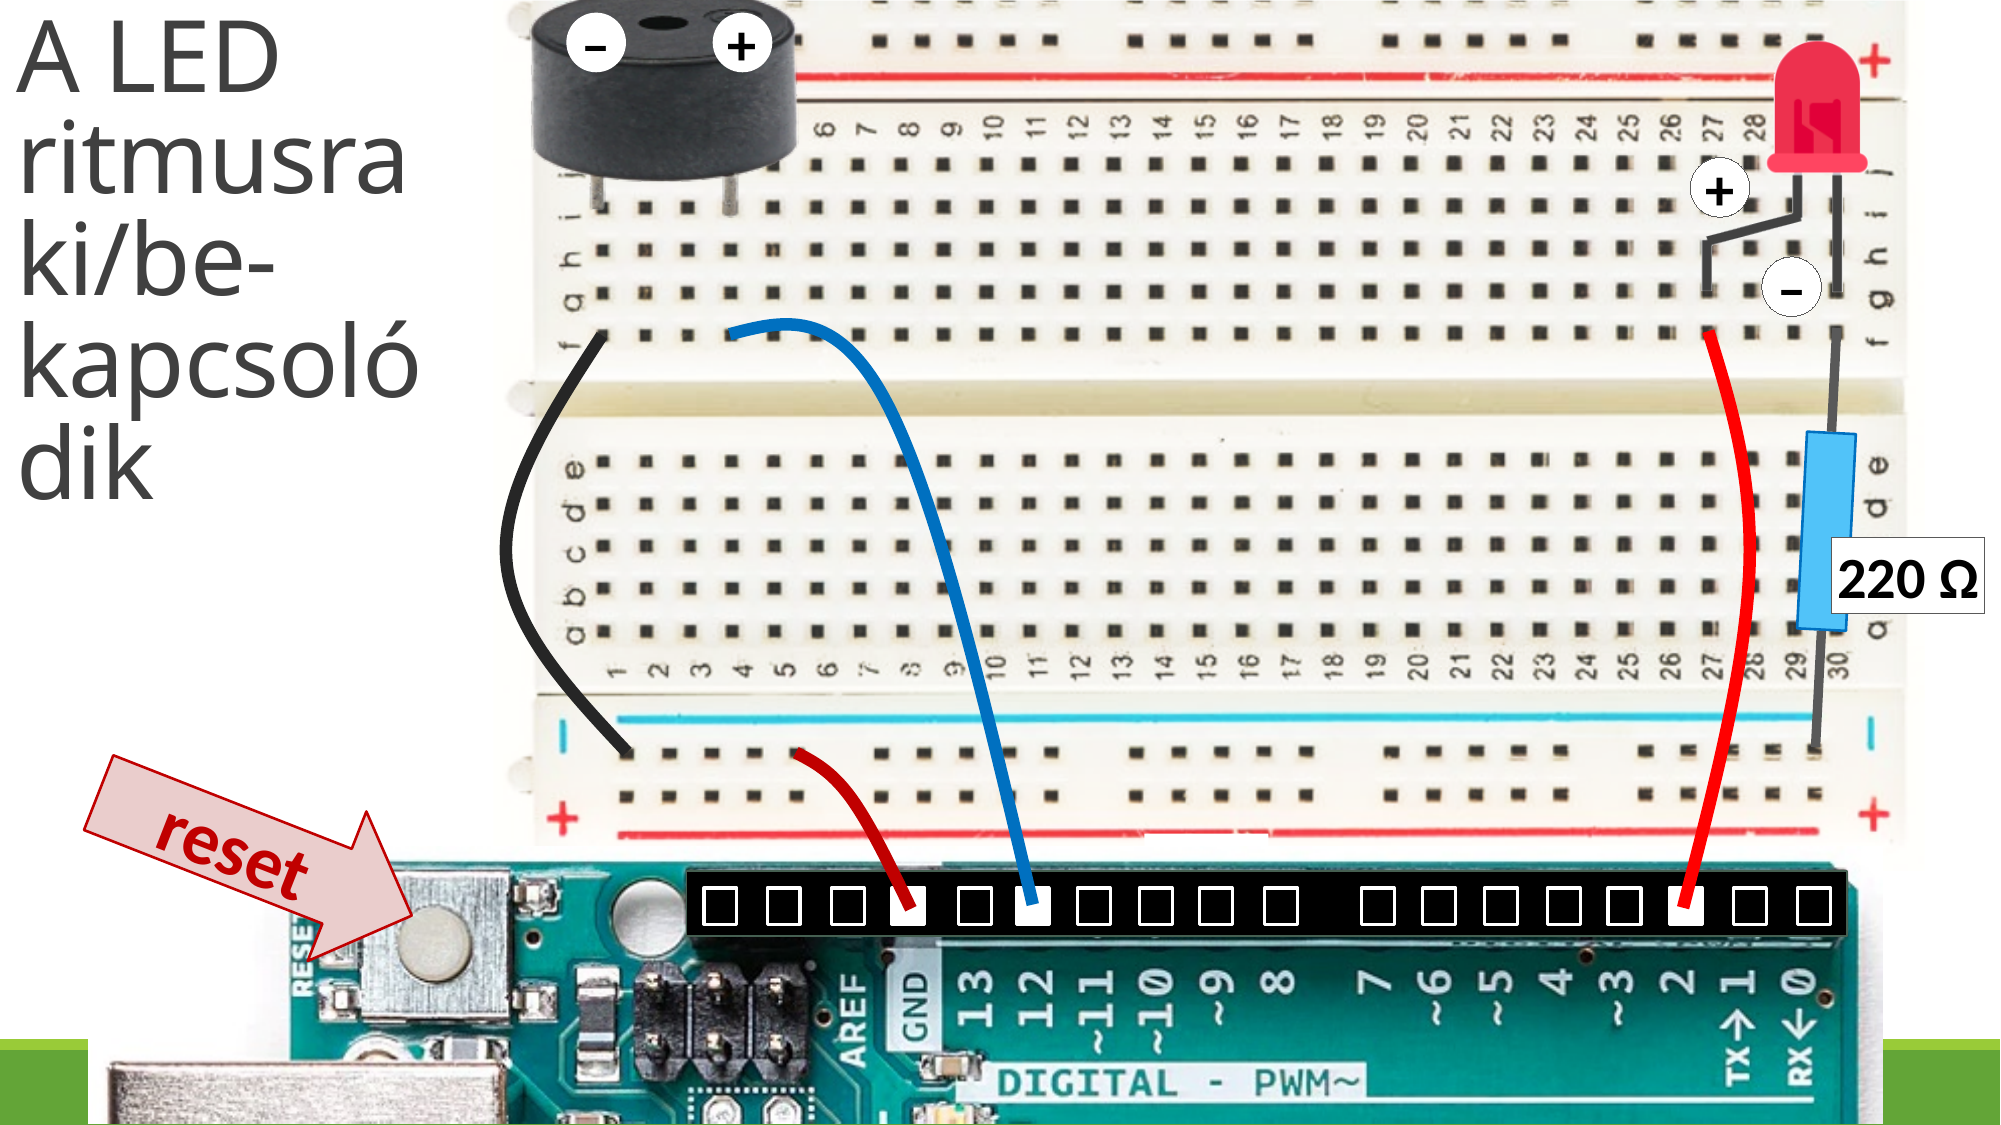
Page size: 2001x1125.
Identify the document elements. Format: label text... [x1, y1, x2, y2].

text_box reset [353, 810, 381, 841]
text_box 220 Ω [1934, 537, 1985, 614]
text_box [1801, 327, 1852, 748]
picture [475, 0, 1926, 872]
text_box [88, 845, 1883, 1124]
title A LED ritmusra ki/be- kapcsolódik [1, 3, 490, 561]
text_box reset [82, 754, 336, 841]
